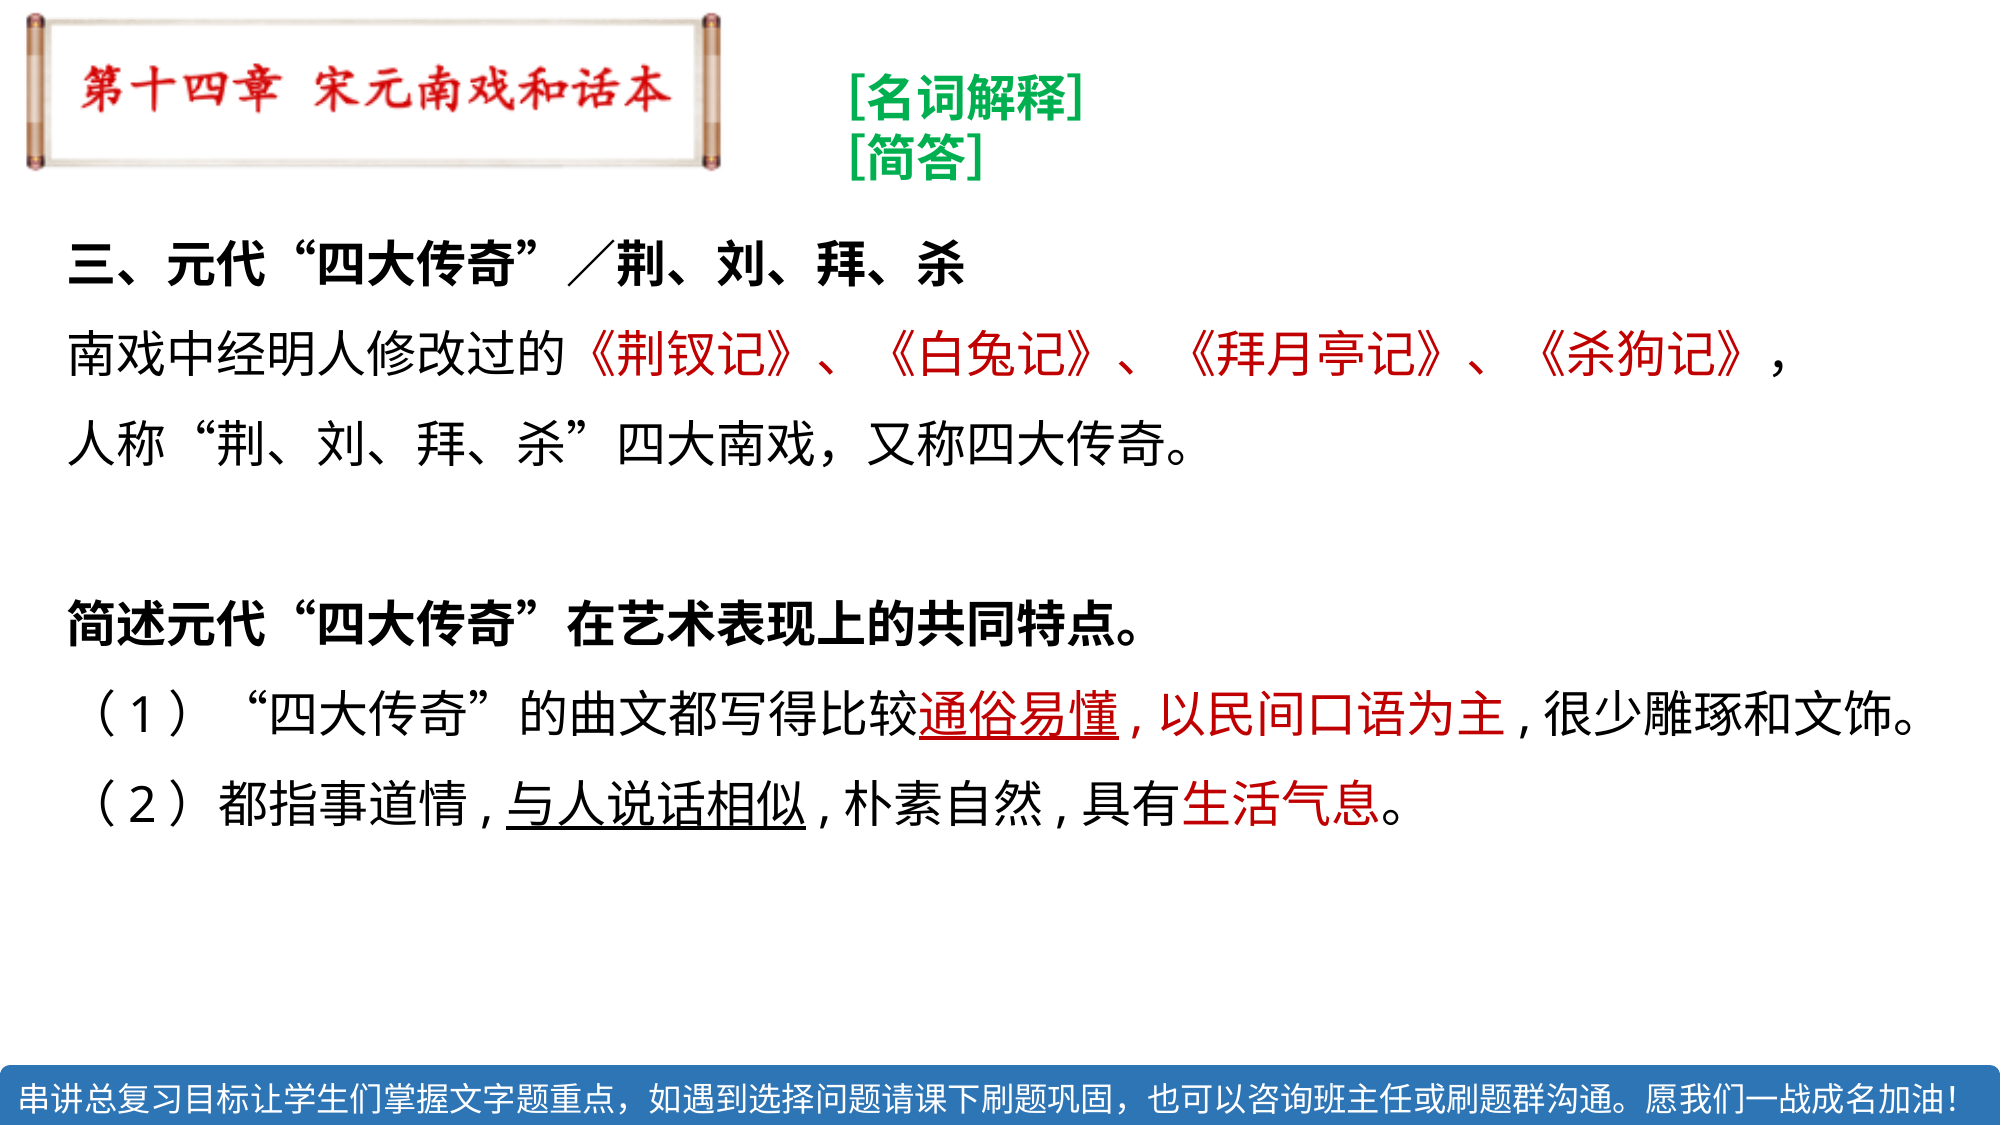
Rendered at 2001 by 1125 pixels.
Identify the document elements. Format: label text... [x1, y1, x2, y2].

text_box 三、元代“四大传奇”／荆、刘、拜、杀 南戏中经明人修改过的《荆钗记》、《白兔记》、《拜月亭记》、《杀狗记》， 人称“荆、刘、拜、杀”四大南戏，又称四大传奇。 简述元代“四大传奇”在艺术表现上的共同特点。 （1）“四大传奇”的曲文都写得比较通俗易懂,以民间口语为主,很少雕琢和文饰。 （2）都指事道情,与人说话相似,朴素自然,具有生活气息。 [51, 195, 1959, 1020]
text_box ［名词解释］ ［简答］ [801, 58, 1132, 194]
picture [0, 0, 742, 184]
